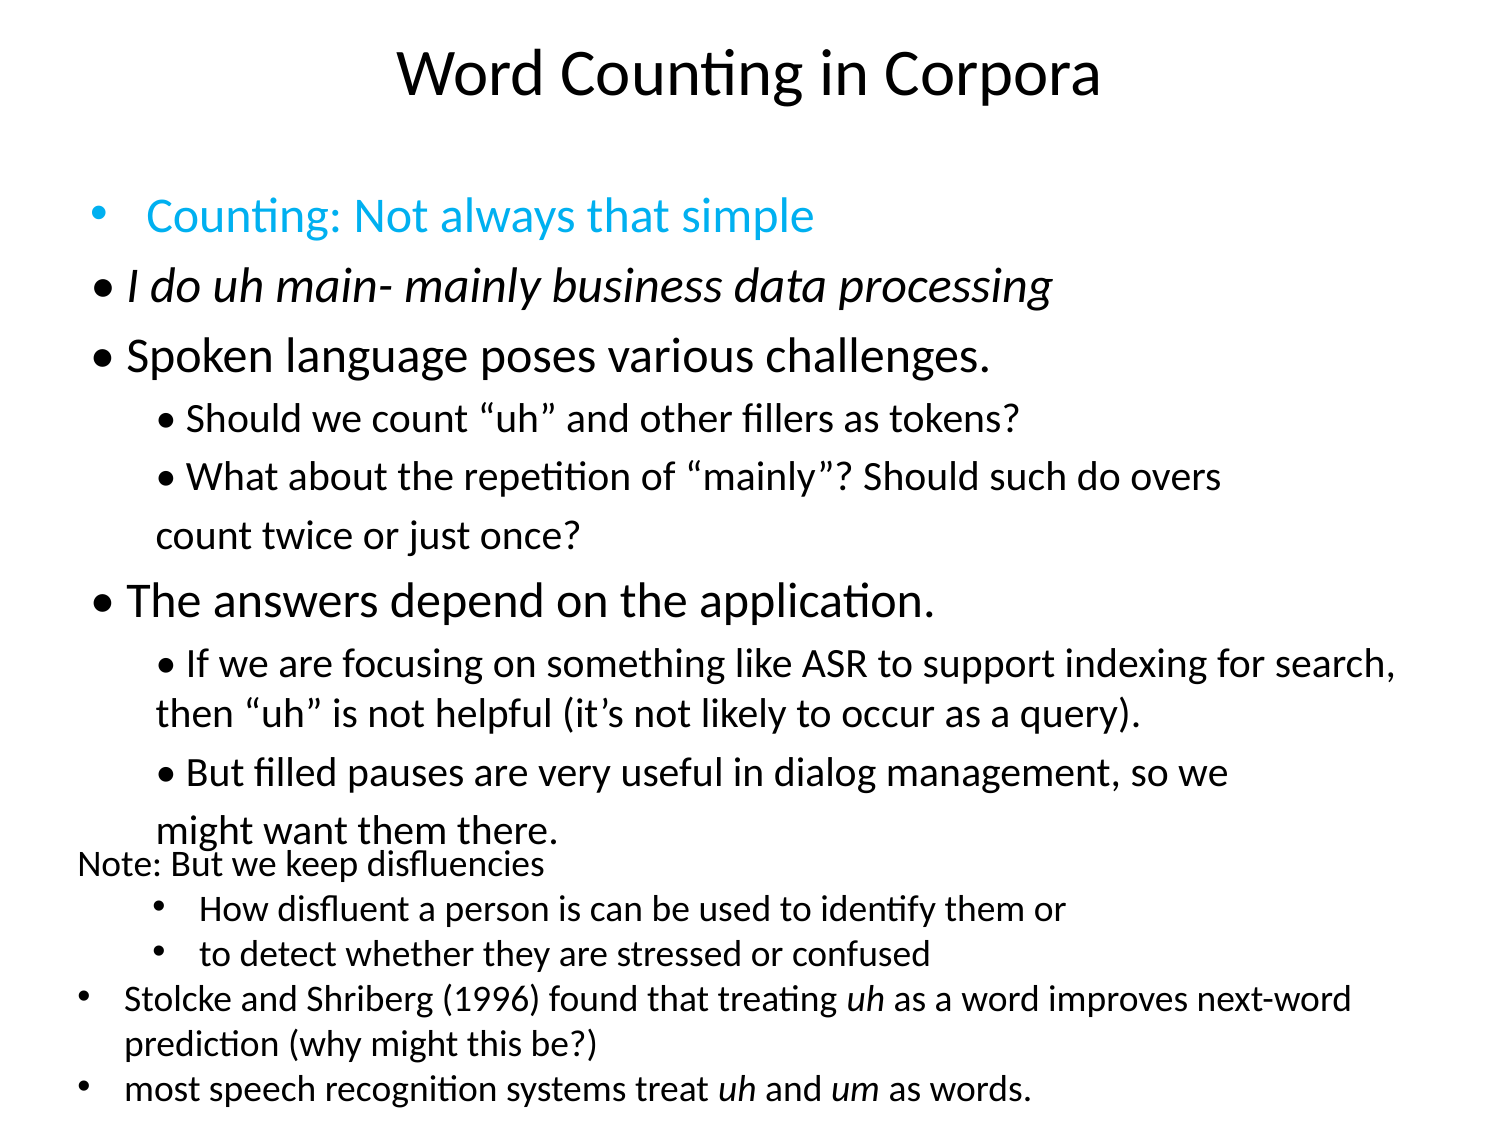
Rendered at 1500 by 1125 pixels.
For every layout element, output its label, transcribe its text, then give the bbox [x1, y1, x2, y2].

title Word Counting in Corpora [75, 0, 1425, 138]
list Counting: Not always that simple • I do uh main- mainly business data processing • Spoken language poses various challenges. • Should we count “uh” and other fillers as tokens? • What about the repetition of “mainly”? Should such do overs count twice or just once? • The answers depend on the application. • If we are focusing on something like ASR to support indexing for search, then “uh” is not helpful (it’s not likely to occur as a query). • But filled pauses are very useful in dialog management, so we might want them there. [75, 174, 1425, 831]
text_box Note: But we keep disfluencies How disfluent a person is can be used to identify them or to detect whether they are stressed or confused Stolcke and Shriberg (1996) found that treating uh as a word improves next-word prediction (why might this be?) most speech recognition systems treat uh and um as words. [62, 831, 1438, 1116]
